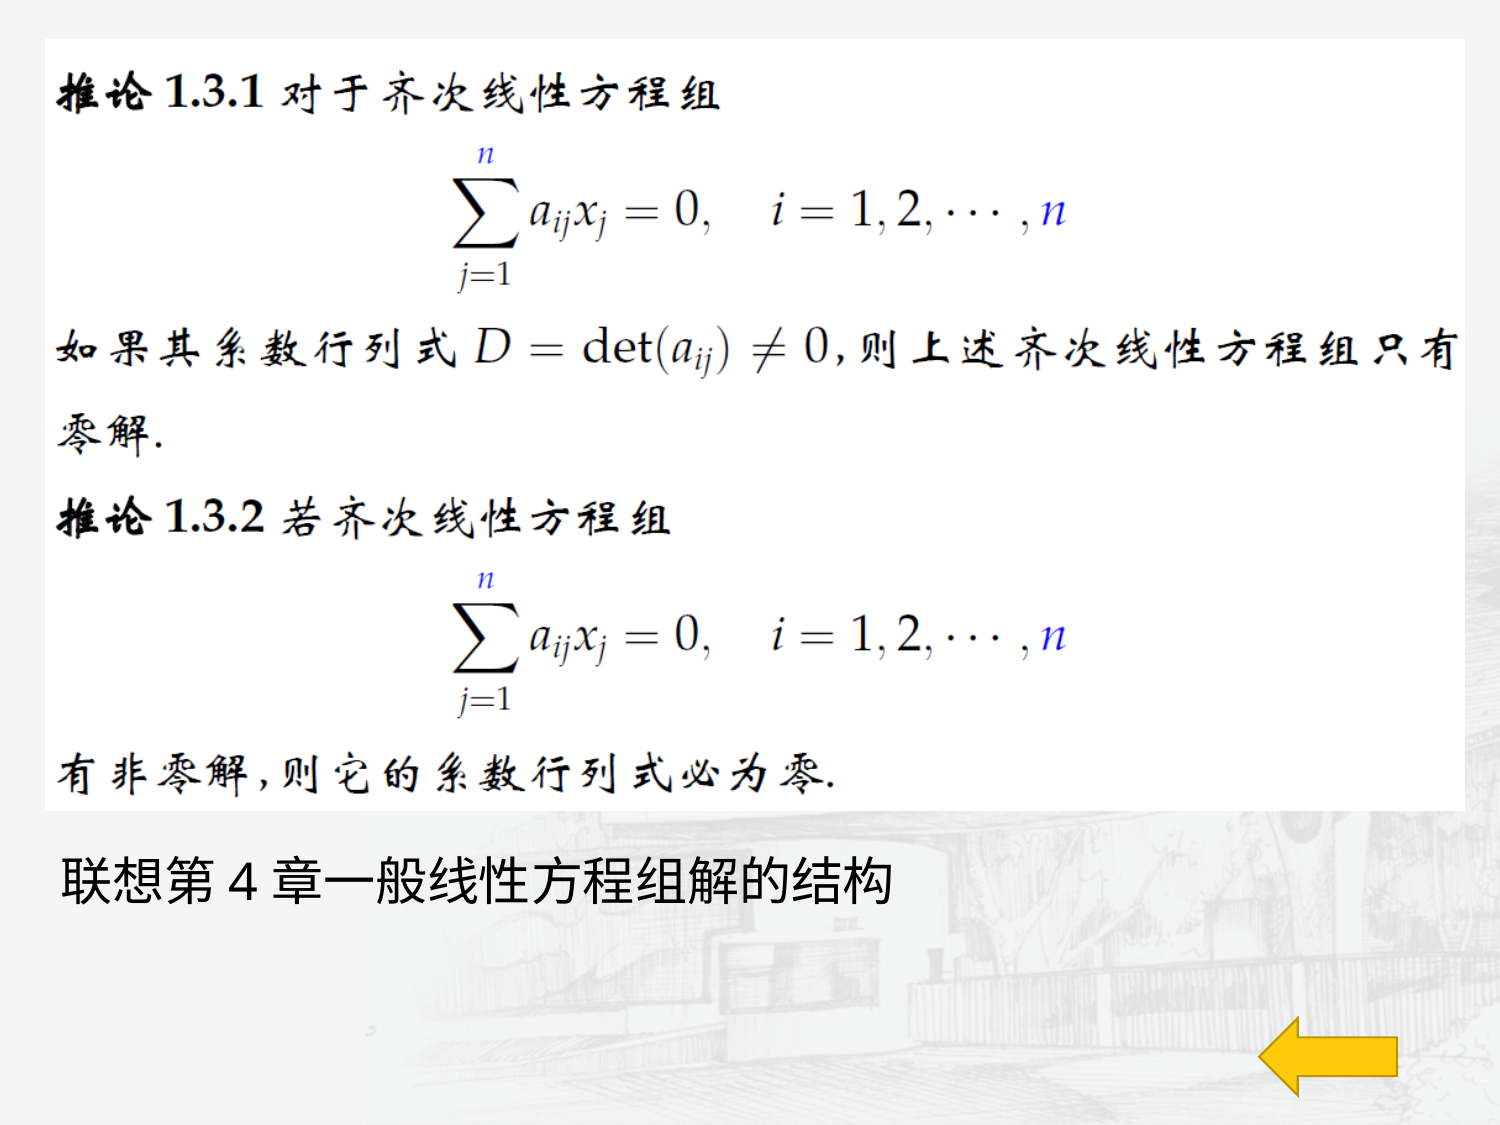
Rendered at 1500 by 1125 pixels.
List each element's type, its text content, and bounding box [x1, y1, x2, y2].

picture [45, 39, 1465, 811]
text_box 联想第4章一般线性方程组解的结构 [45, 840, 1465, 919]
text_box [1257, 1015, 1399, 1098]
